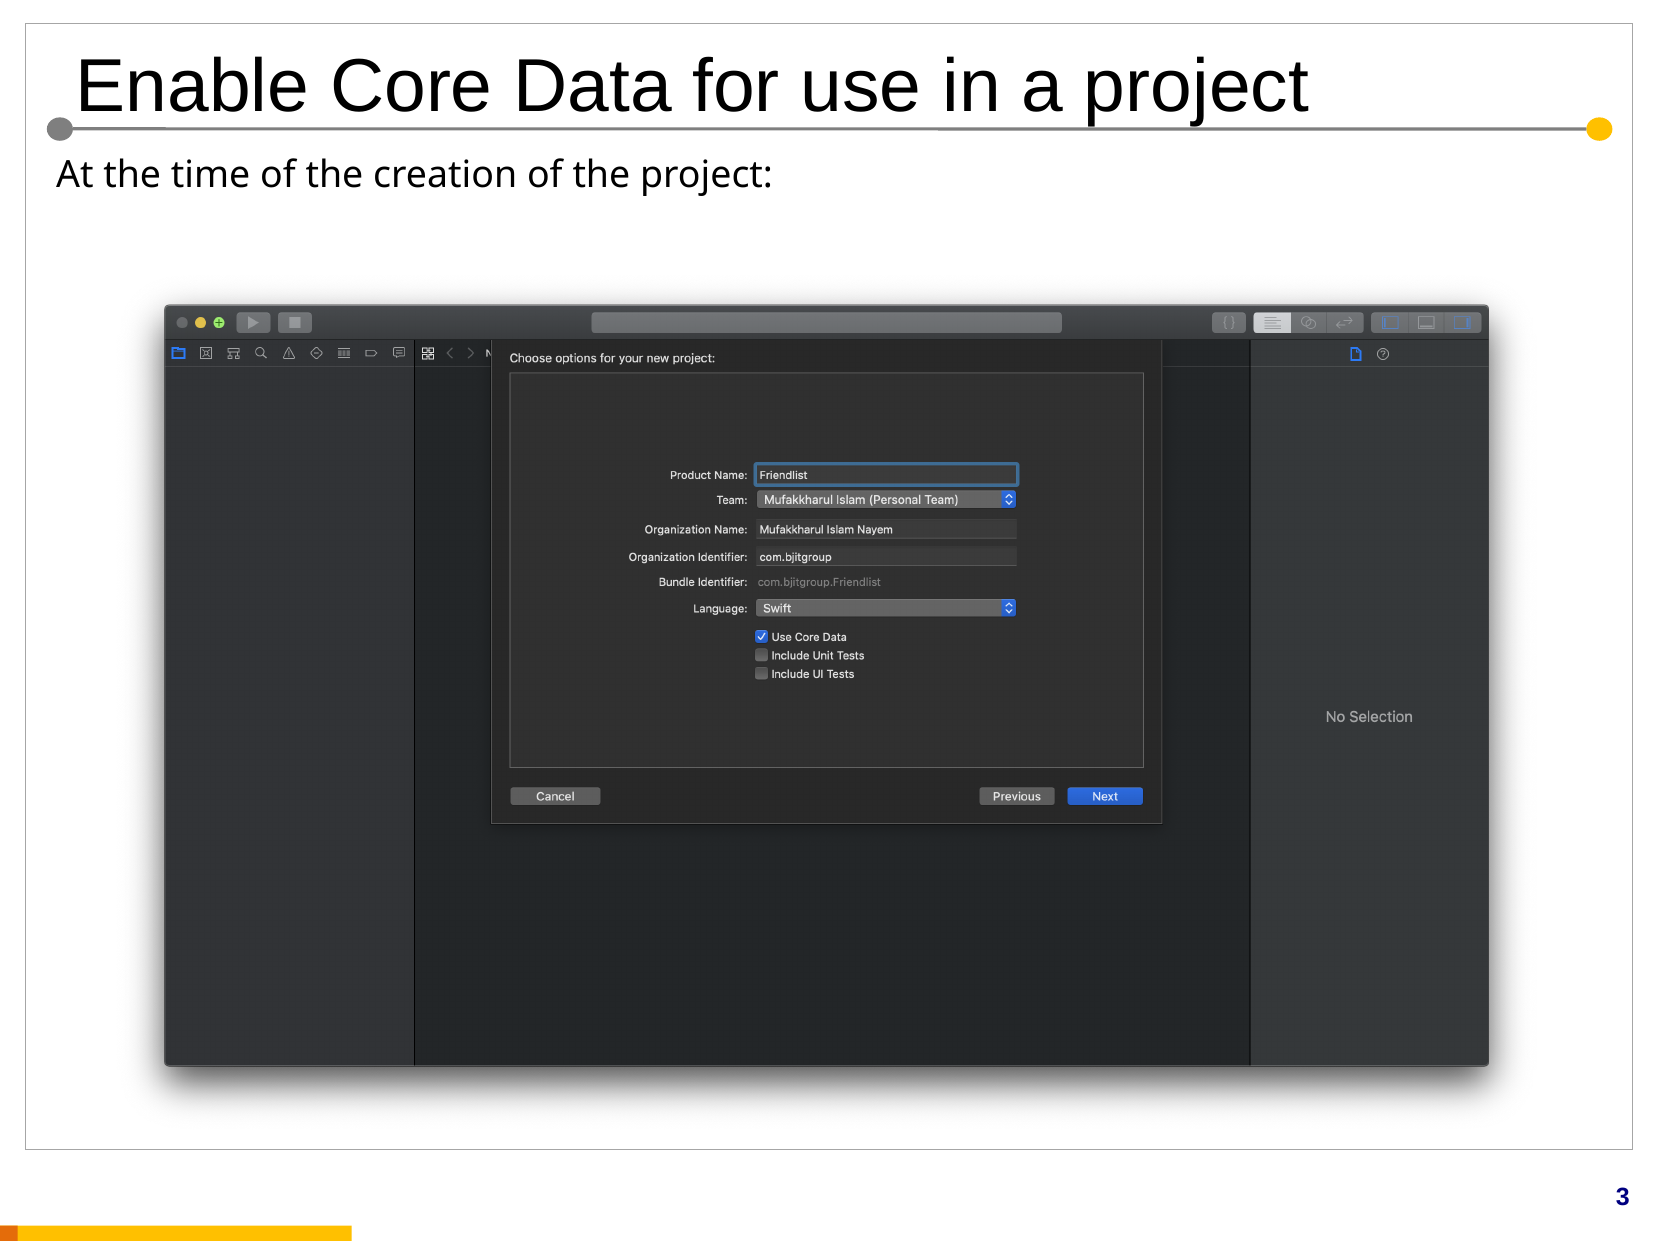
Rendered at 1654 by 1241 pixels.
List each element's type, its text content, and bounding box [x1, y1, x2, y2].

picture [113, 270, 1540, 1134]
title naming conventions [75, 0, 1613, 150]
list At the time of the creation of the project: [55, 150, 1613, 855]
text_box Enable Core Data for use in a project [61, 36, 1524, 136]
slide_number 3 [1244, 1180, 1630, 1233]
